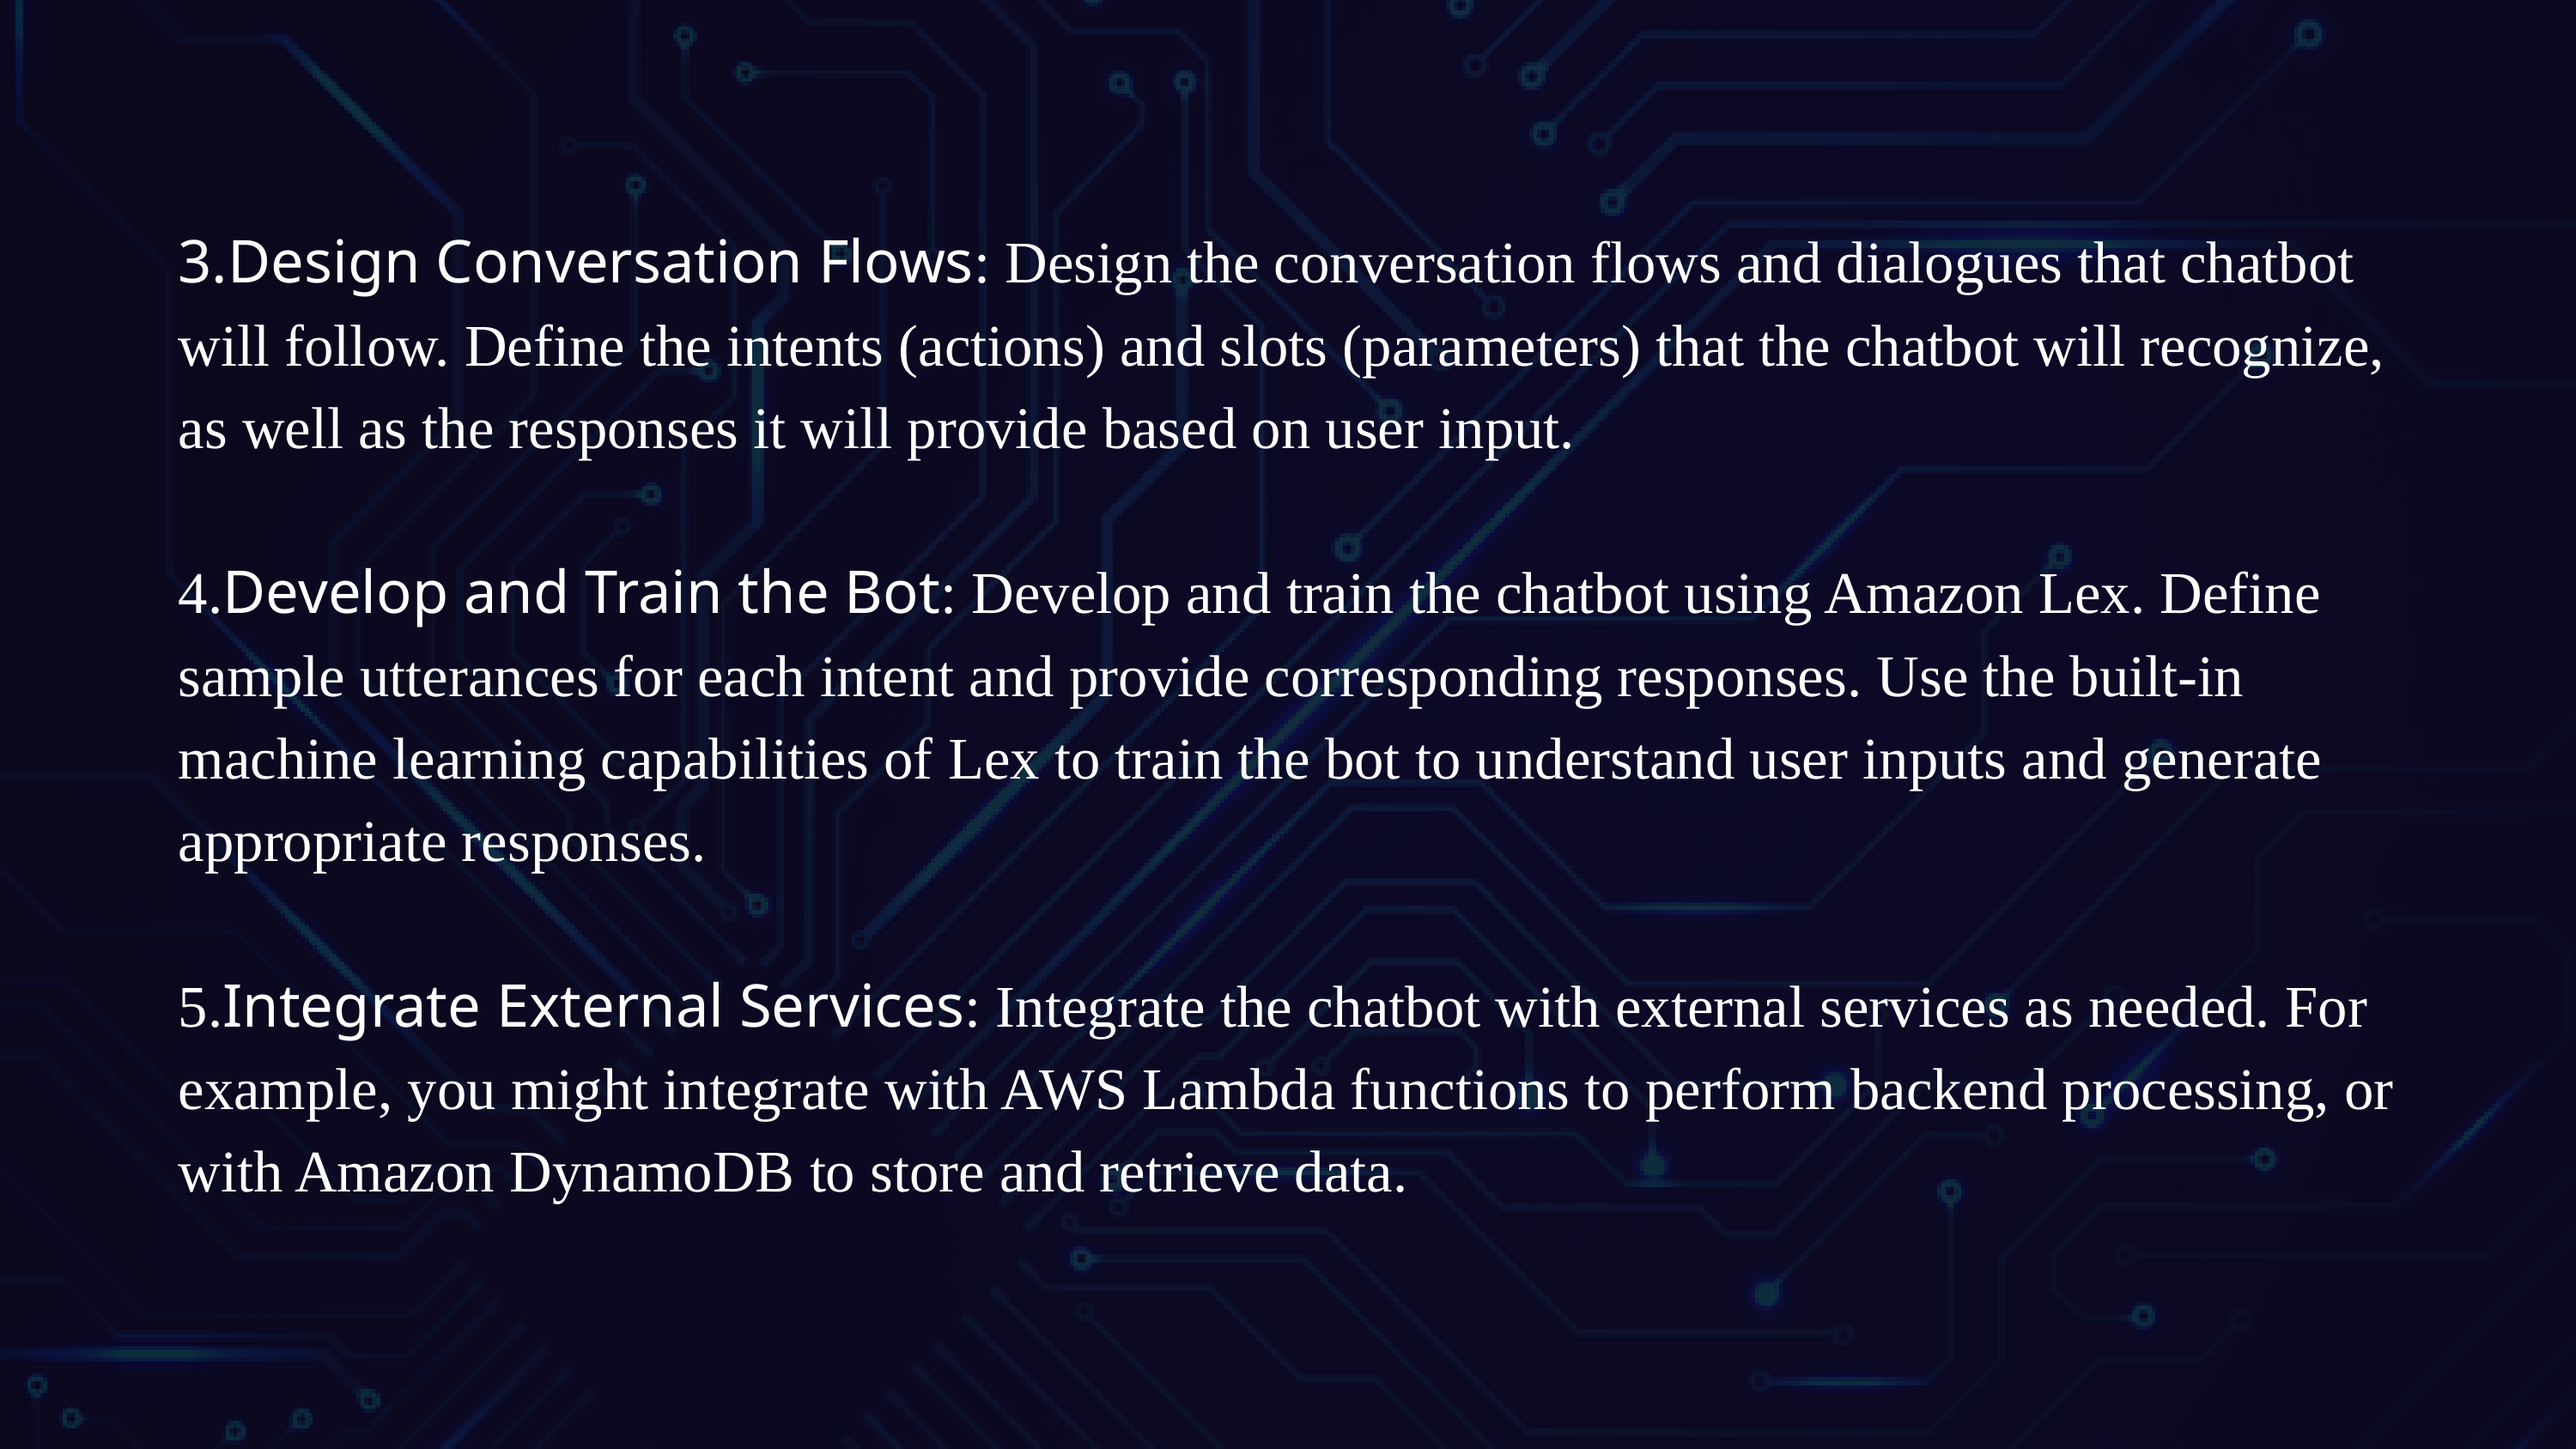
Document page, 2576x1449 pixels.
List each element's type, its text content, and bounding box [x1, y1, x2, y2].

text_box [0, 0, 2576, 1449]
text_box 3.Design Conversation Flows: Design the conversation flows and dialogues that chatbot will follow. Define the intents (actions) and slots (parameters) that the chatbot will recognize, as well as the responses it will provide based on user input. 4.Develop and Train the Bot: Develop and train the chatbot using Amazon Lex. Define sample utterances for each intent and provide corresponding responses. Use the built-in machine learning capabilities of Lex to train the bot to understand user inputs and generate appropriate responses. 5.Integrate External Services: Integrate the chatbot with external services as needed. For example, you might integrate with AWS Lambda functions to perform backend processing, or with Amazon DynamoDB to store and retrieve data. [178, 212, 2398, 1449]
